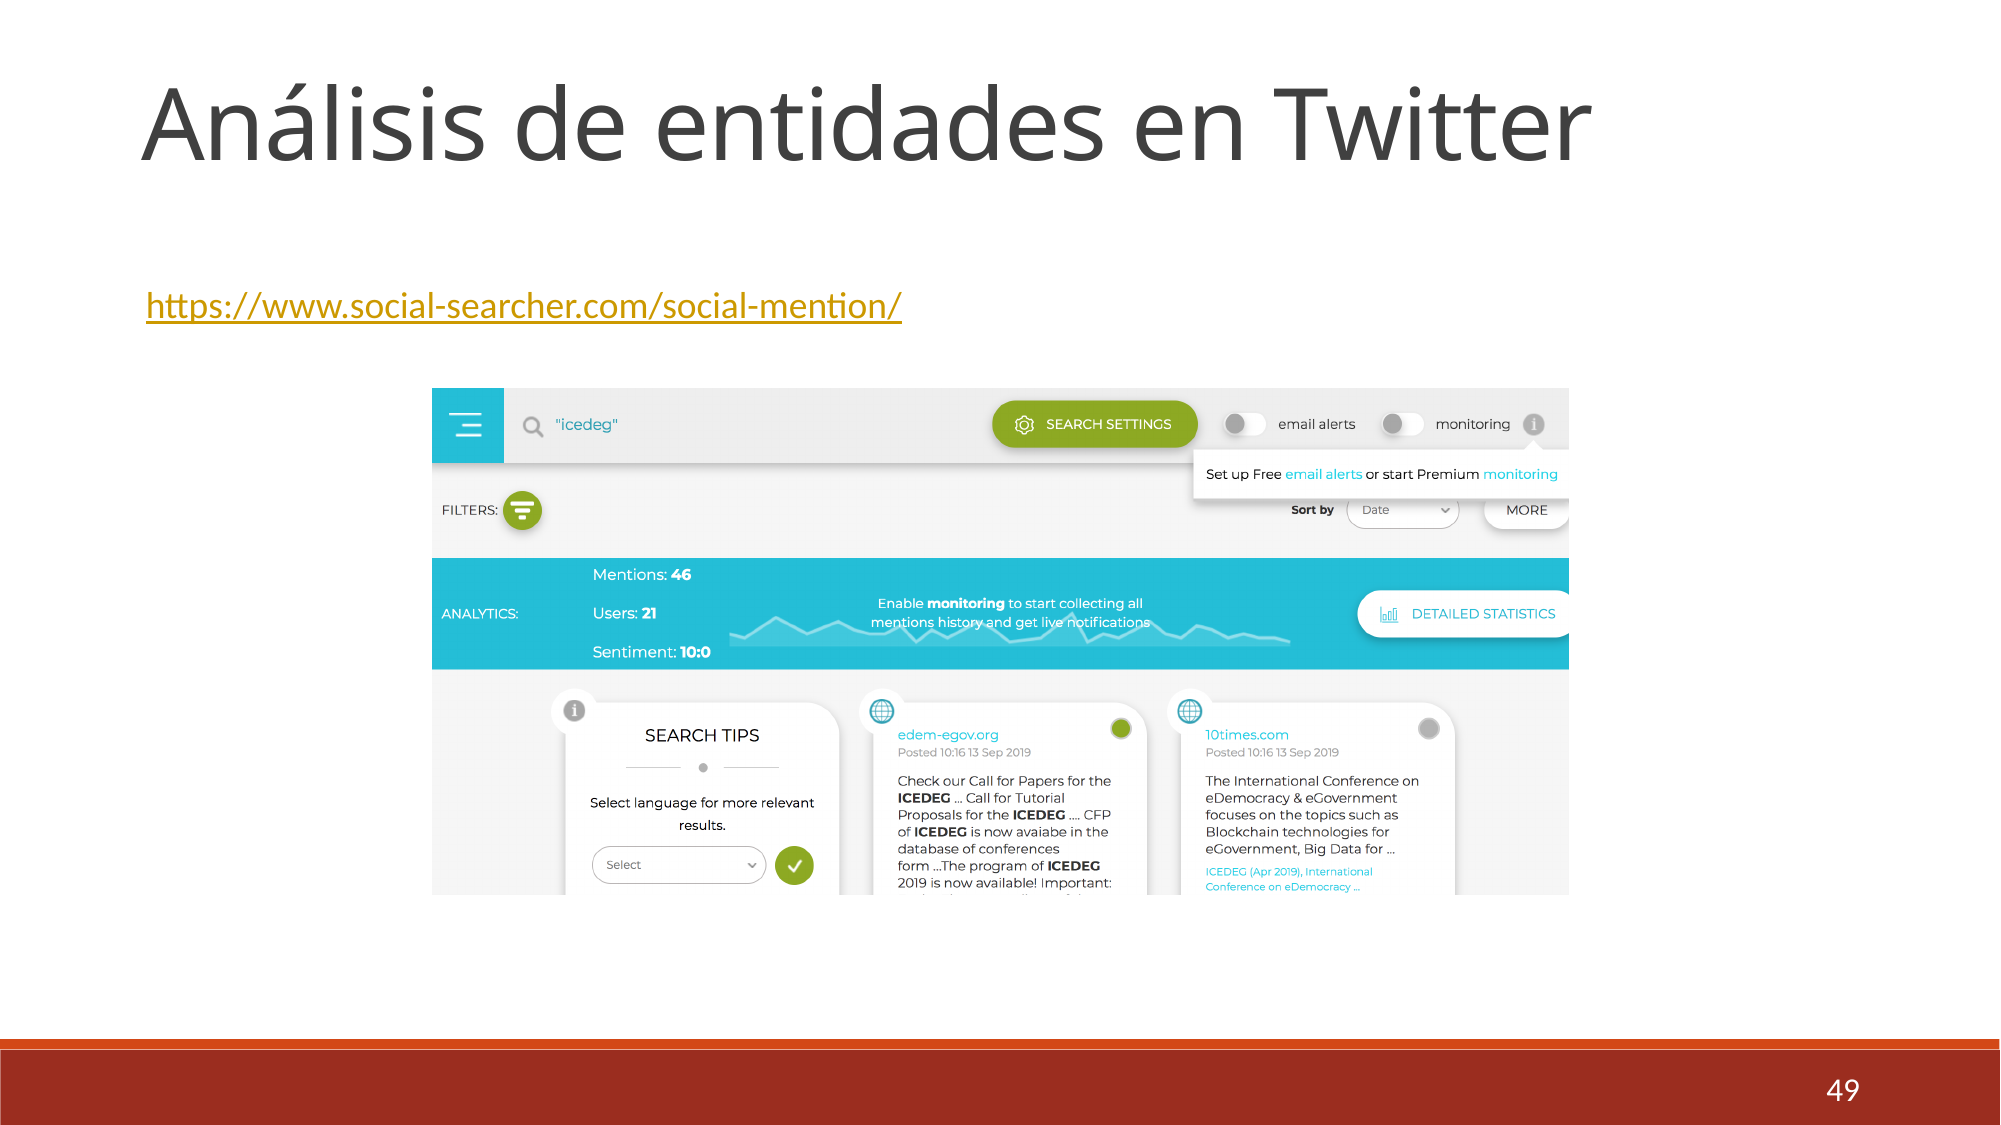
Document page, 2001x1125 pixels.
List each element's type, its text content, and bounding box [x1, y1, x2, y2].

text_box https://www.social-searcher.com/social-mention/ [131, 273, 918, 469]
slide_number 49 [126, 1061, 1875, 1115]
text_box Análisis de entidades en Twitter [126, 71, 1777, 222]
picture [431, 387, 1570, 896]
